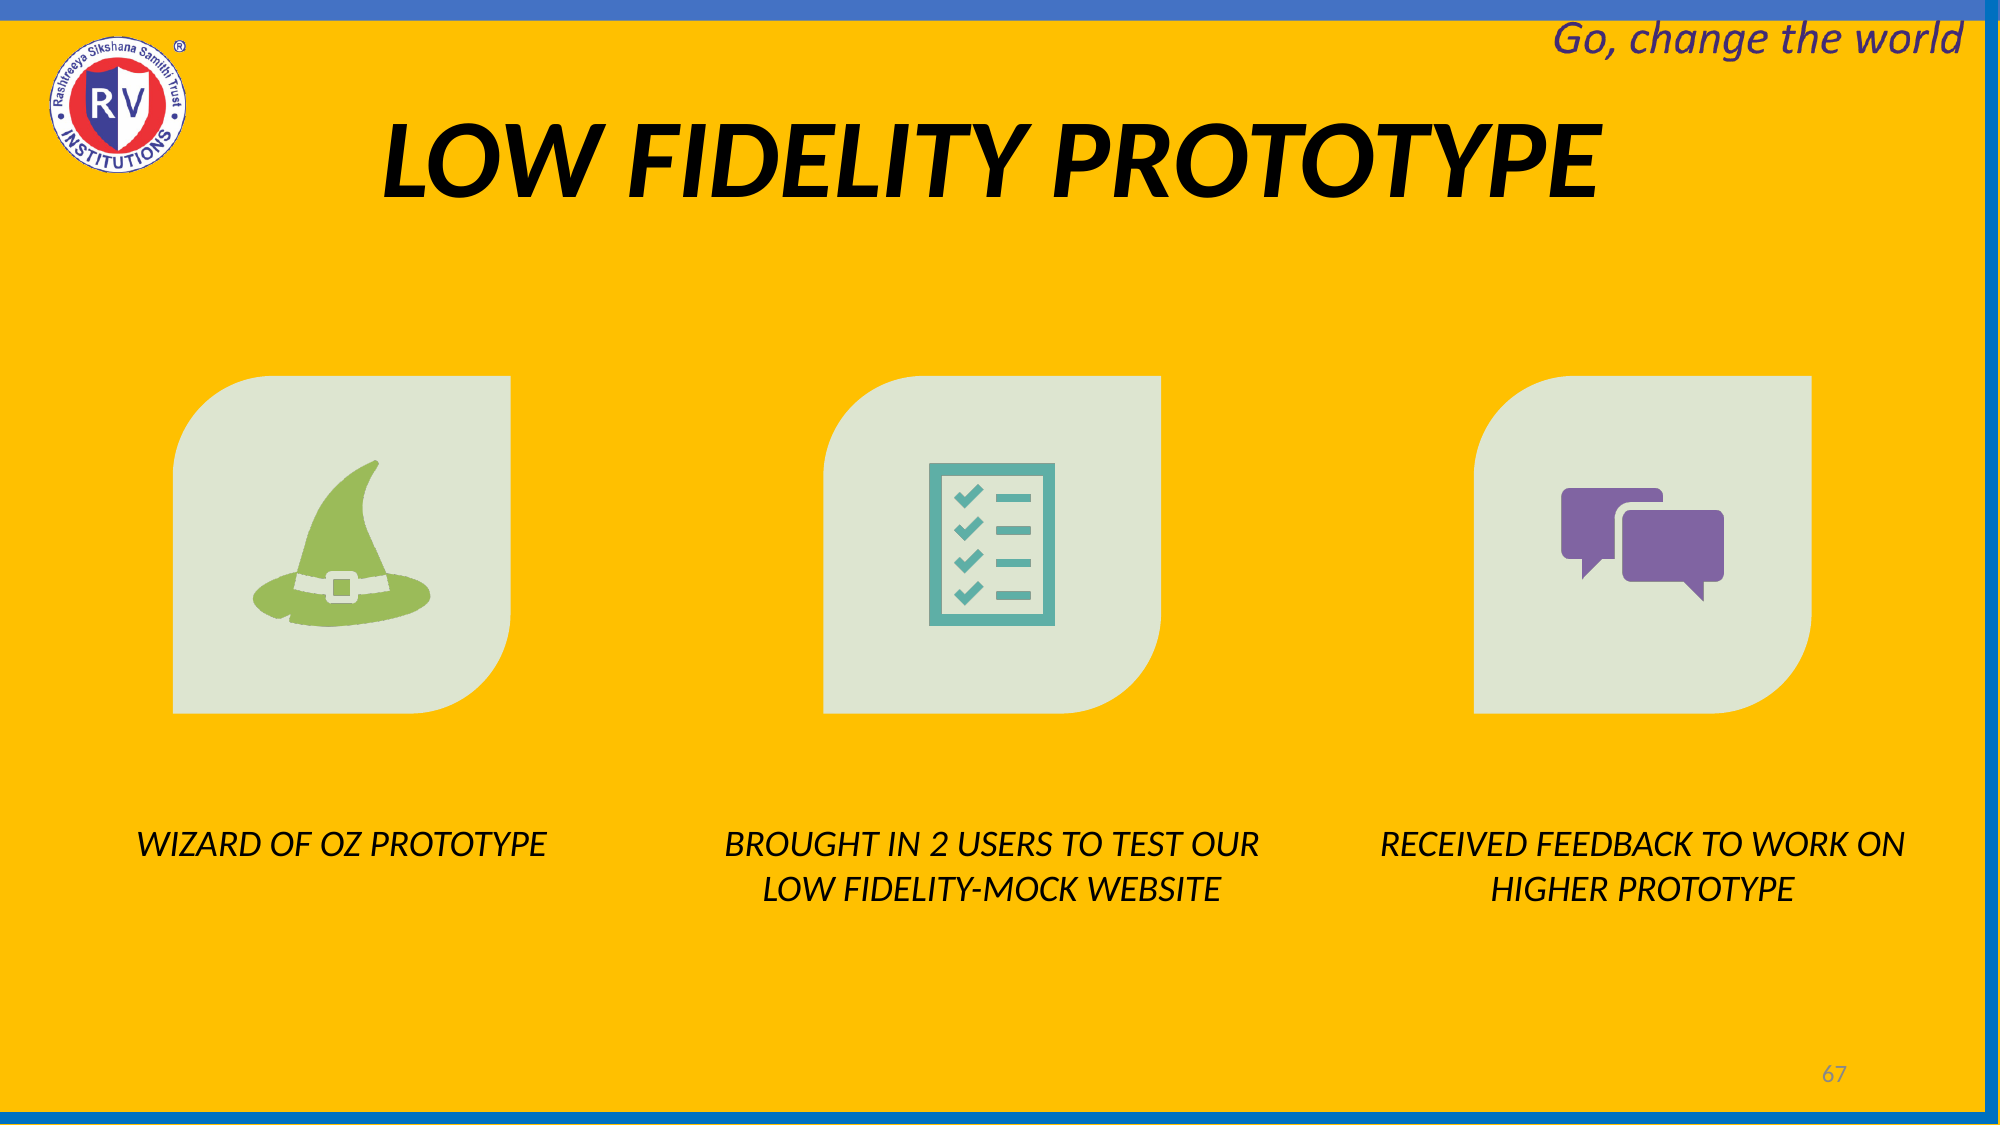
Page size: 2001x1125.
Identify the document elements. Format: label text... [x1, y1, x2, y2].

text_box [0, 0, 1992, 1118]
slide_number 67 [1412, 1042, 1863, 1103]
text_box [64, 375, 1920, 938]
picture [38, 26, 196, 184]
picture [1504, 0, 1992, 95]
